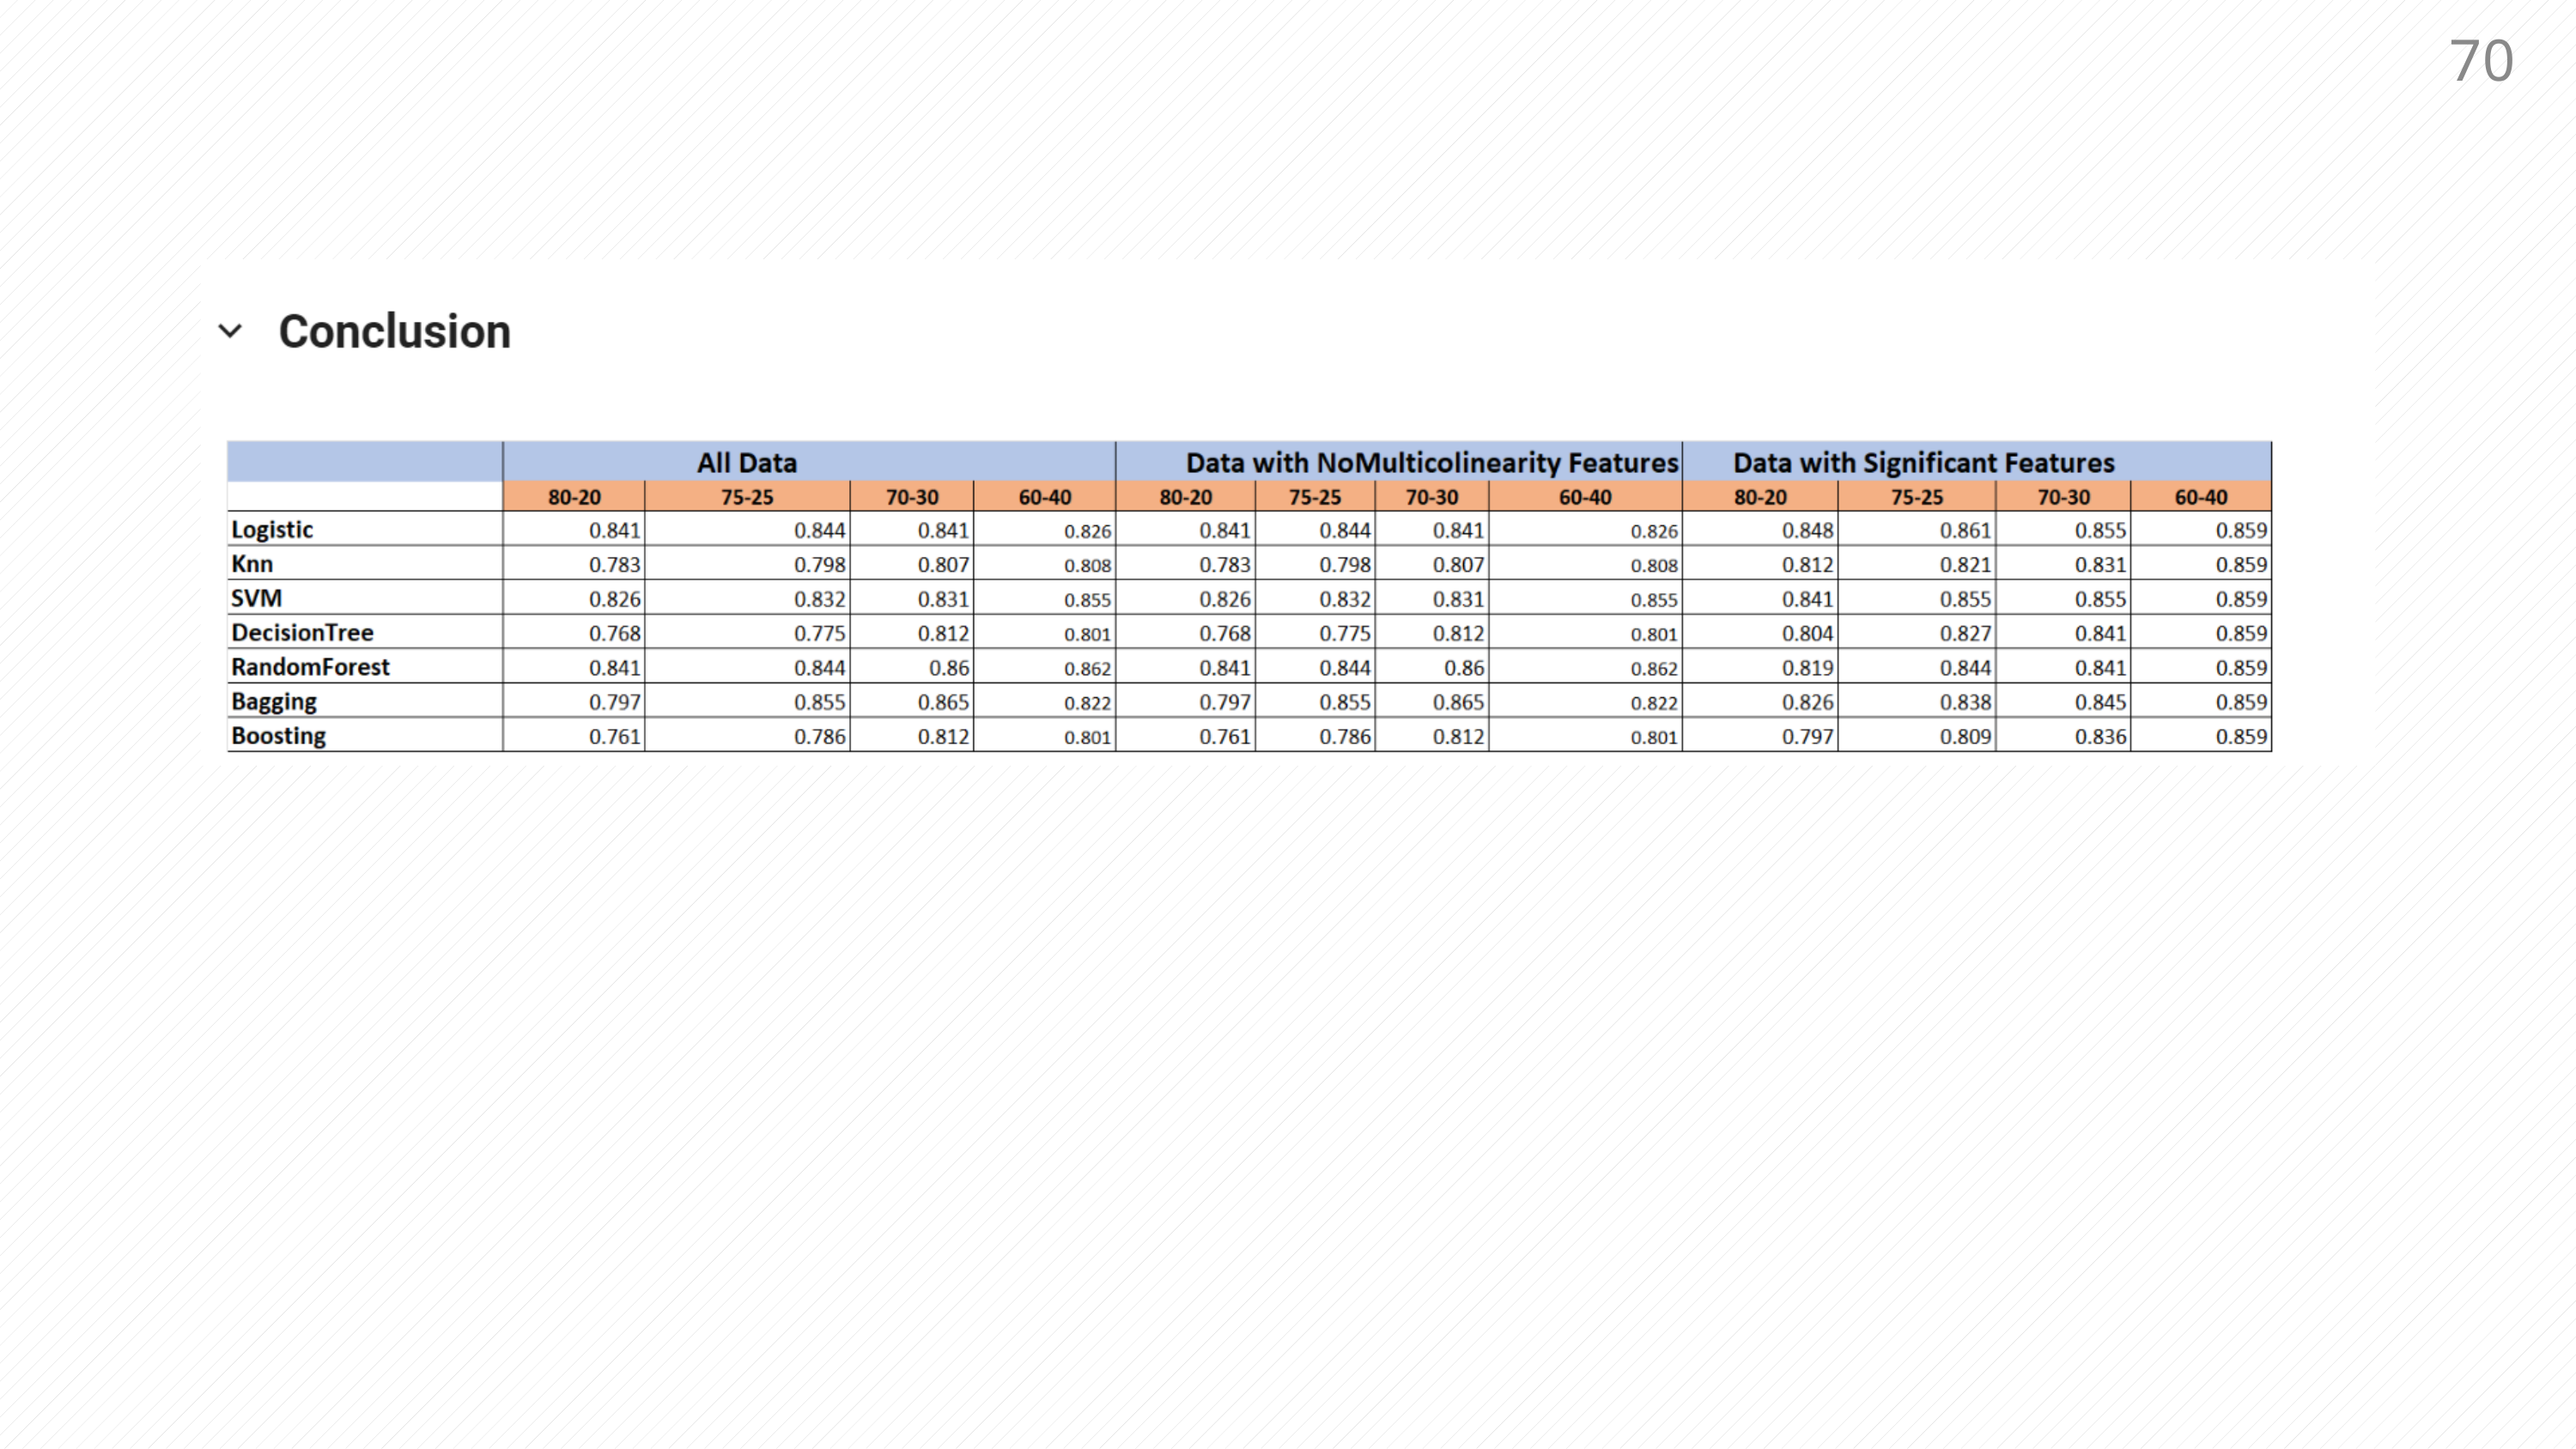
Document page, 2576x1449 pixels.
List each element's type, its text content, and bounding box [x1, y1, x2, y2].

text_box 70 [2287, 24, 2516, 94]
text_box [200, 259, 2376, 766]
